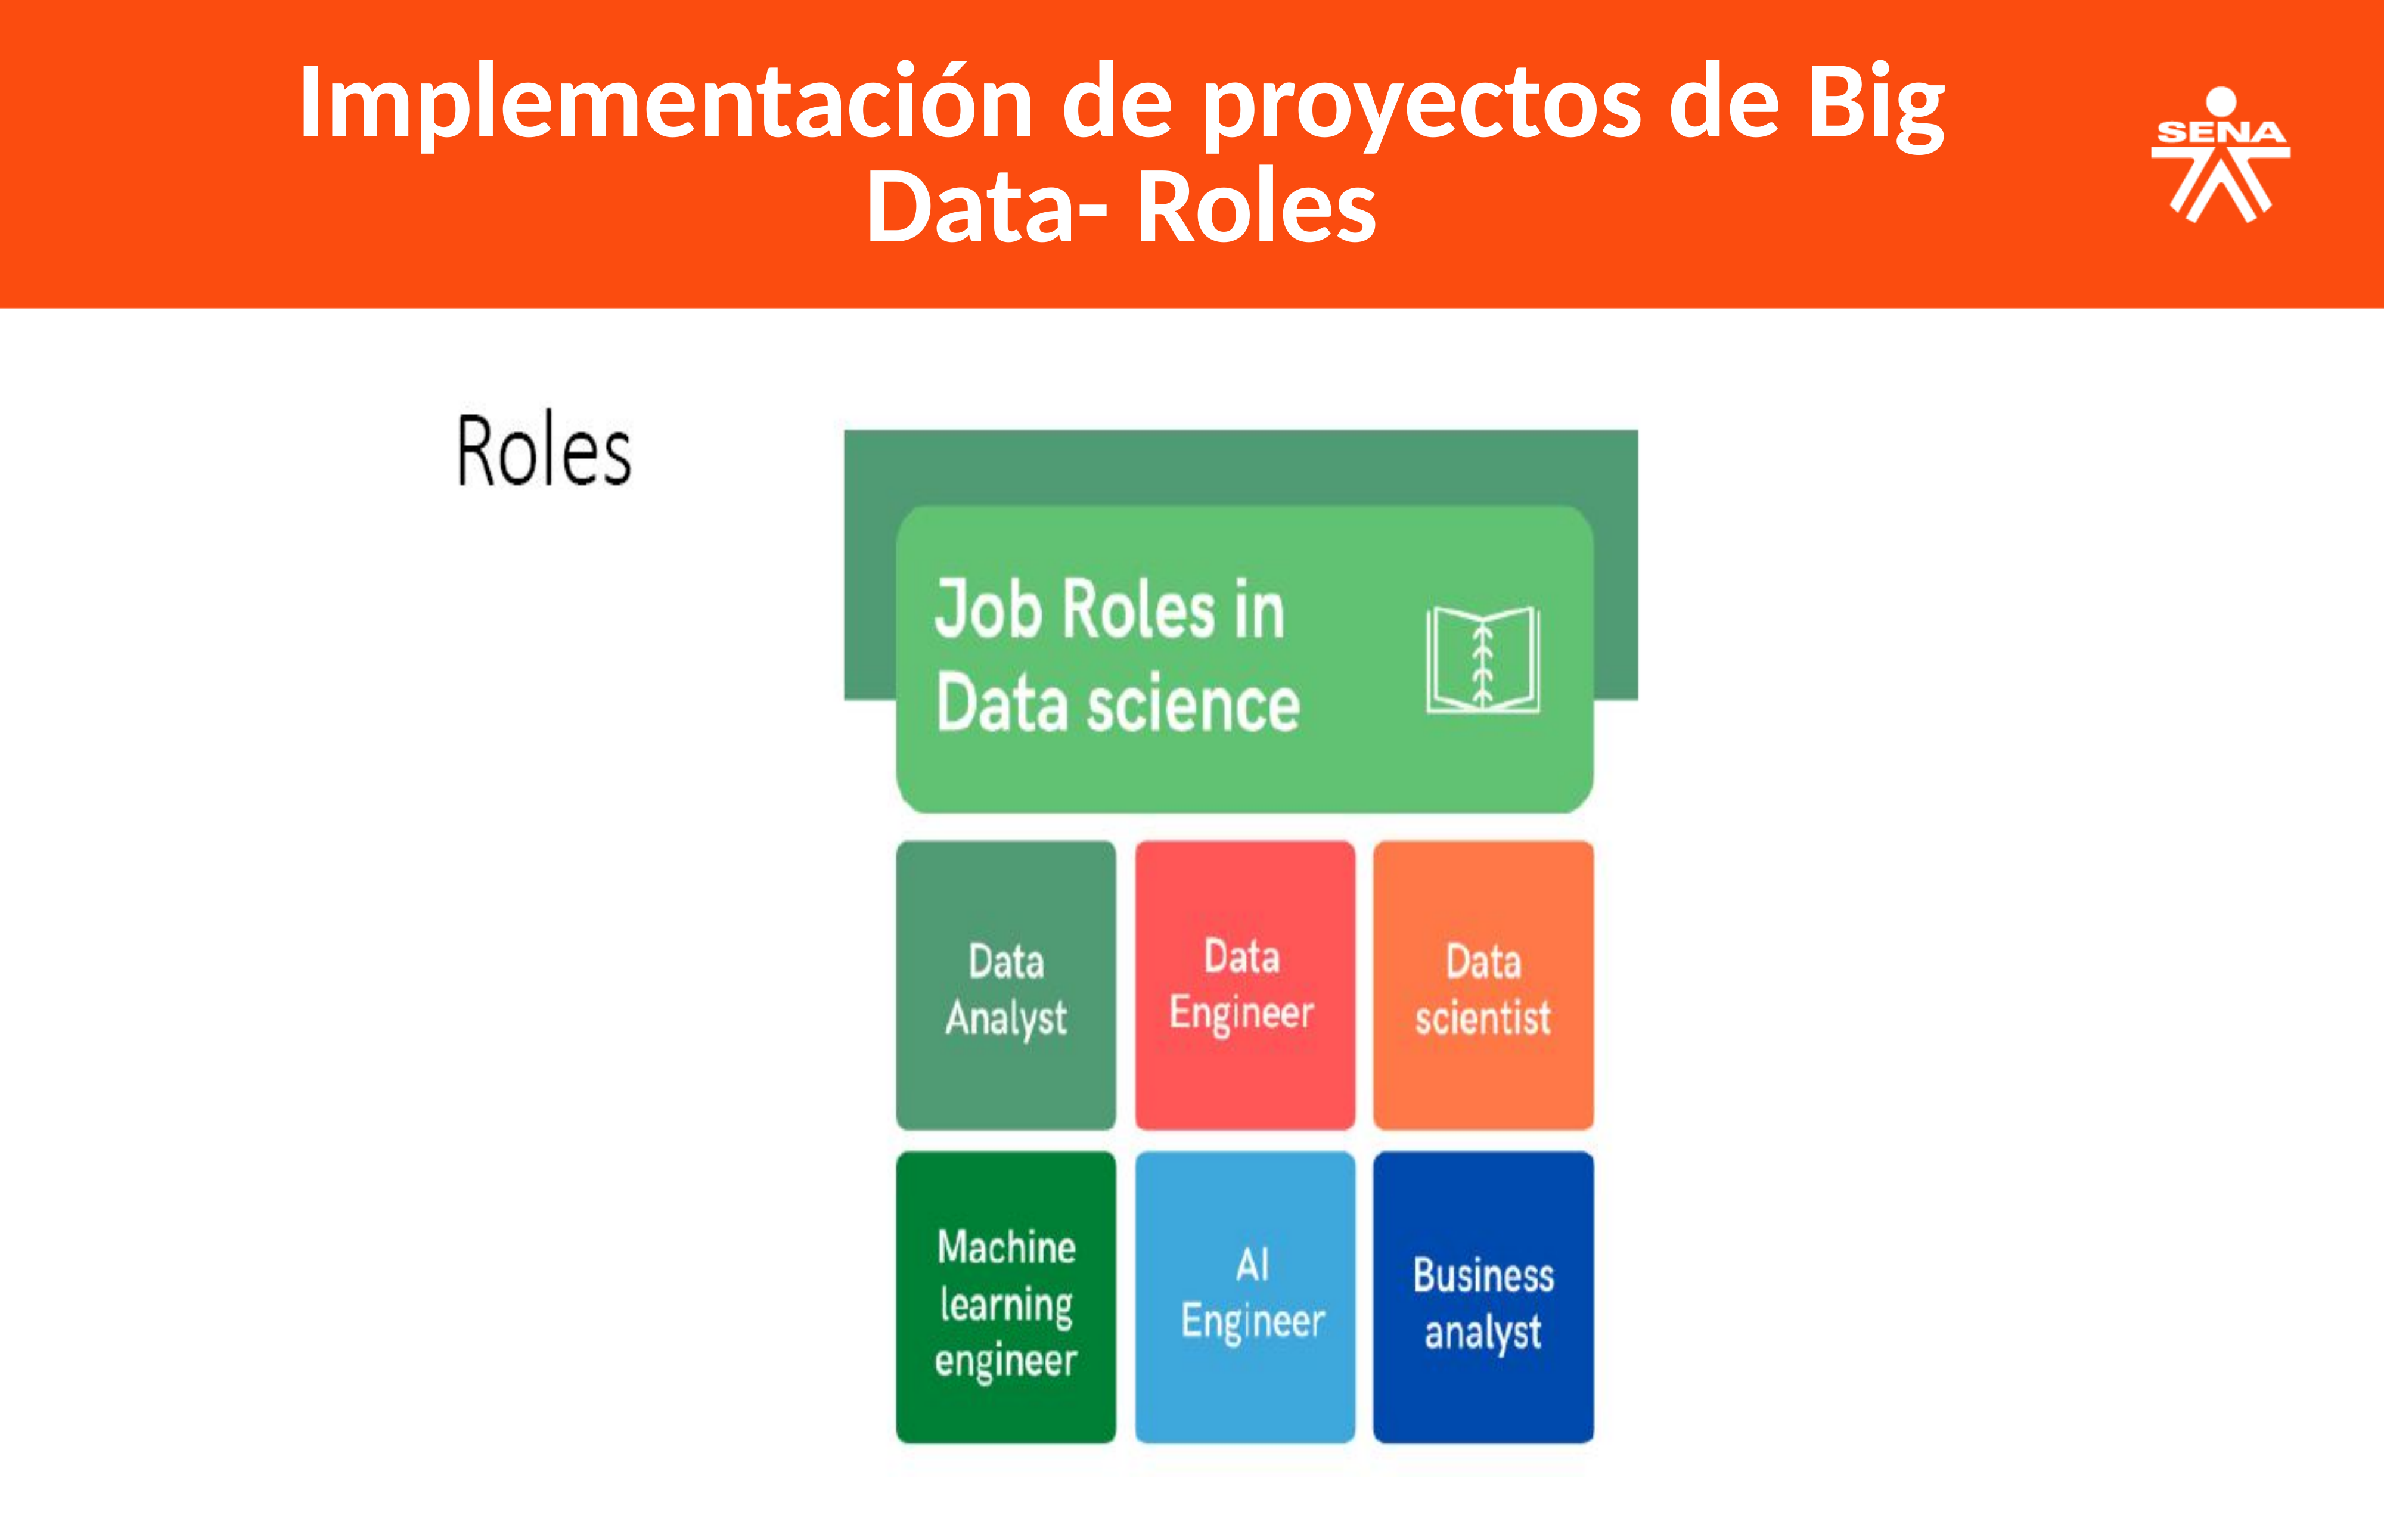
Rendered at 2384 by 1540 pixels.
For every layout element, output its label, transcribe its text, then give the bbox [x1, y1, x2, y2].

picture [0, 0, 2384, 1540]
text_box Implementación de proyectos de Big Data- Roles [160, 45, 2083, 269]
